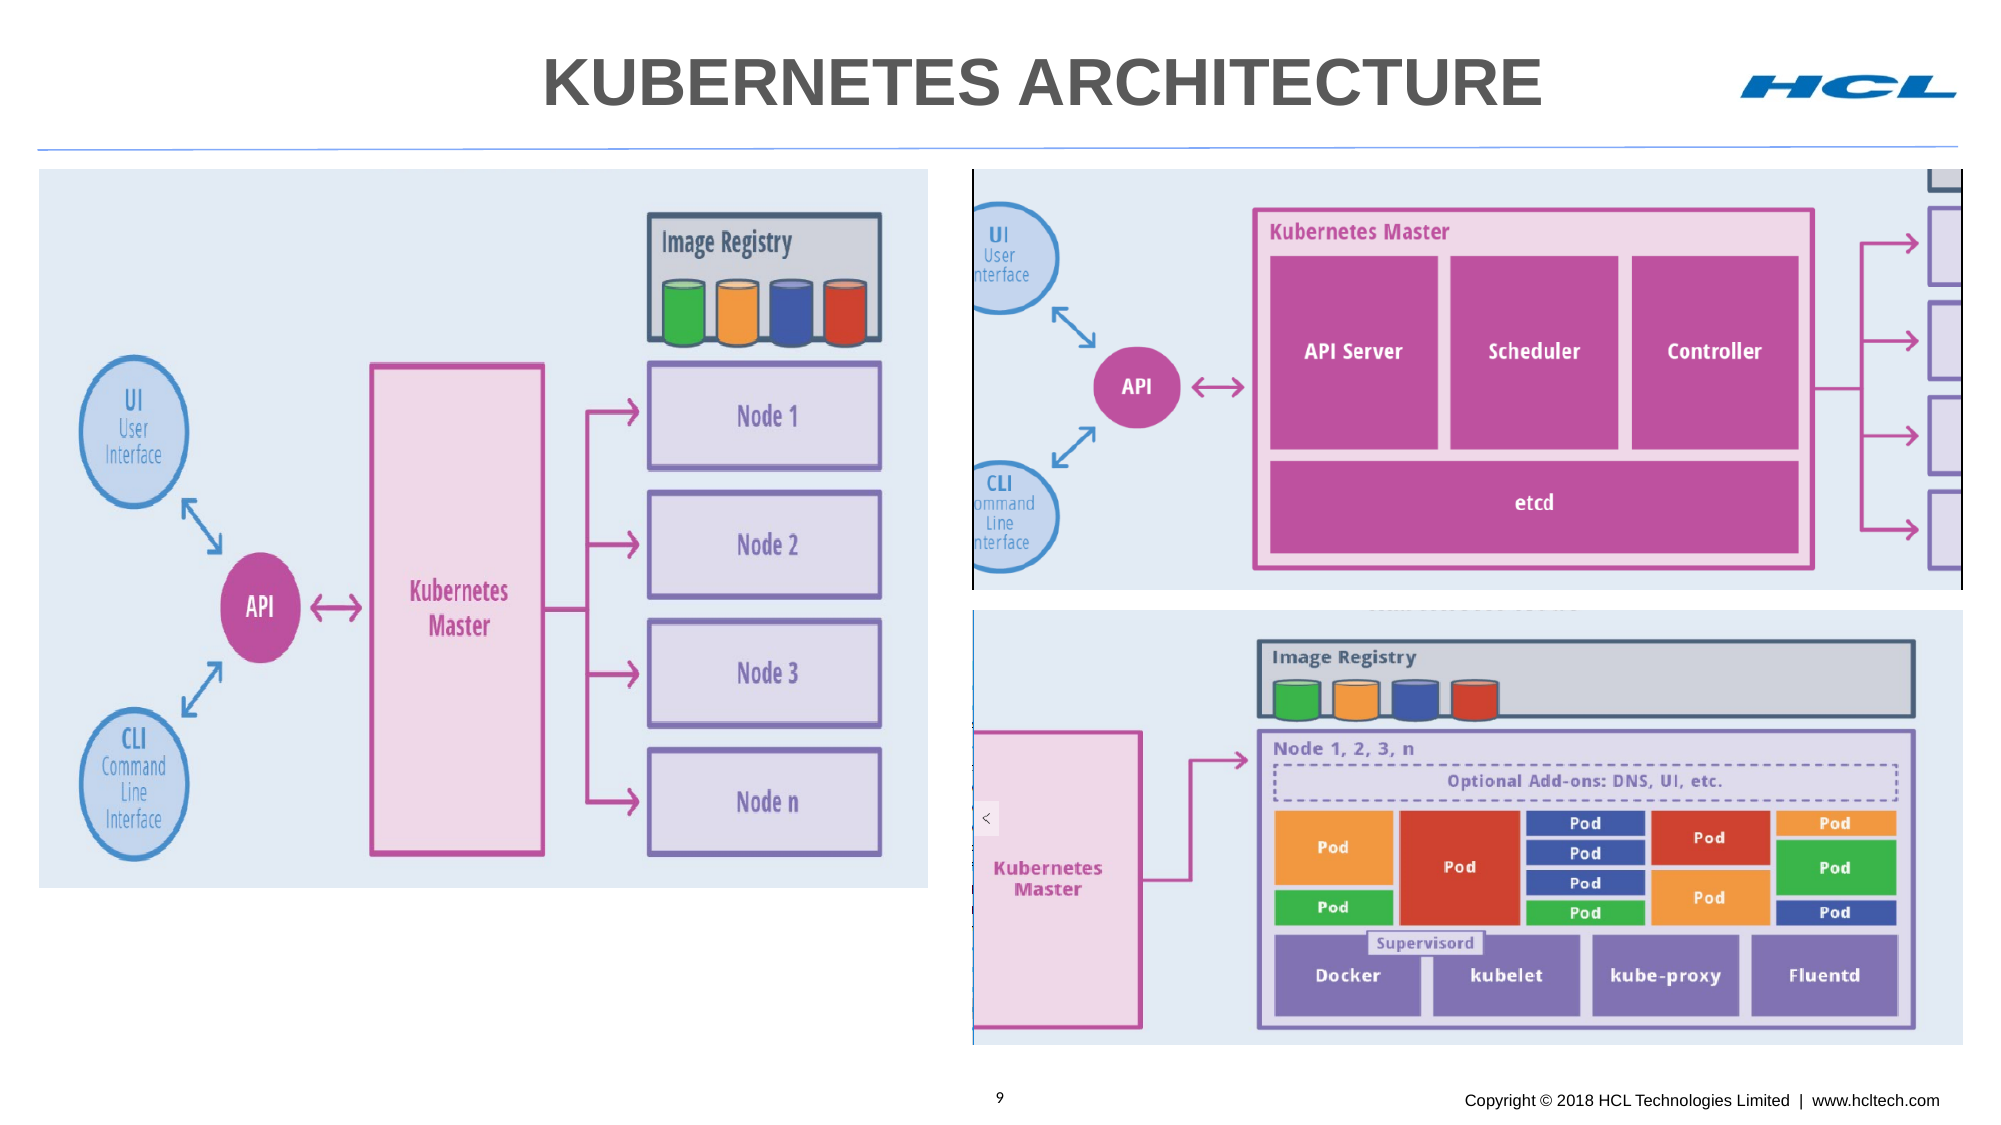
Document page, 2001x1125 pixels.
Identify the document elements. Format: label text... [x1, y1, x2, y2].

picture [972, 168, 1964, 590]
picture [972, 610, 1964, 1045]
picture [1737, 73, 1959, 102]
text_box KUBERNETES ARCHITECTURE [527, 31, 1560, 126]
picture [39, 169, 929, 888]
